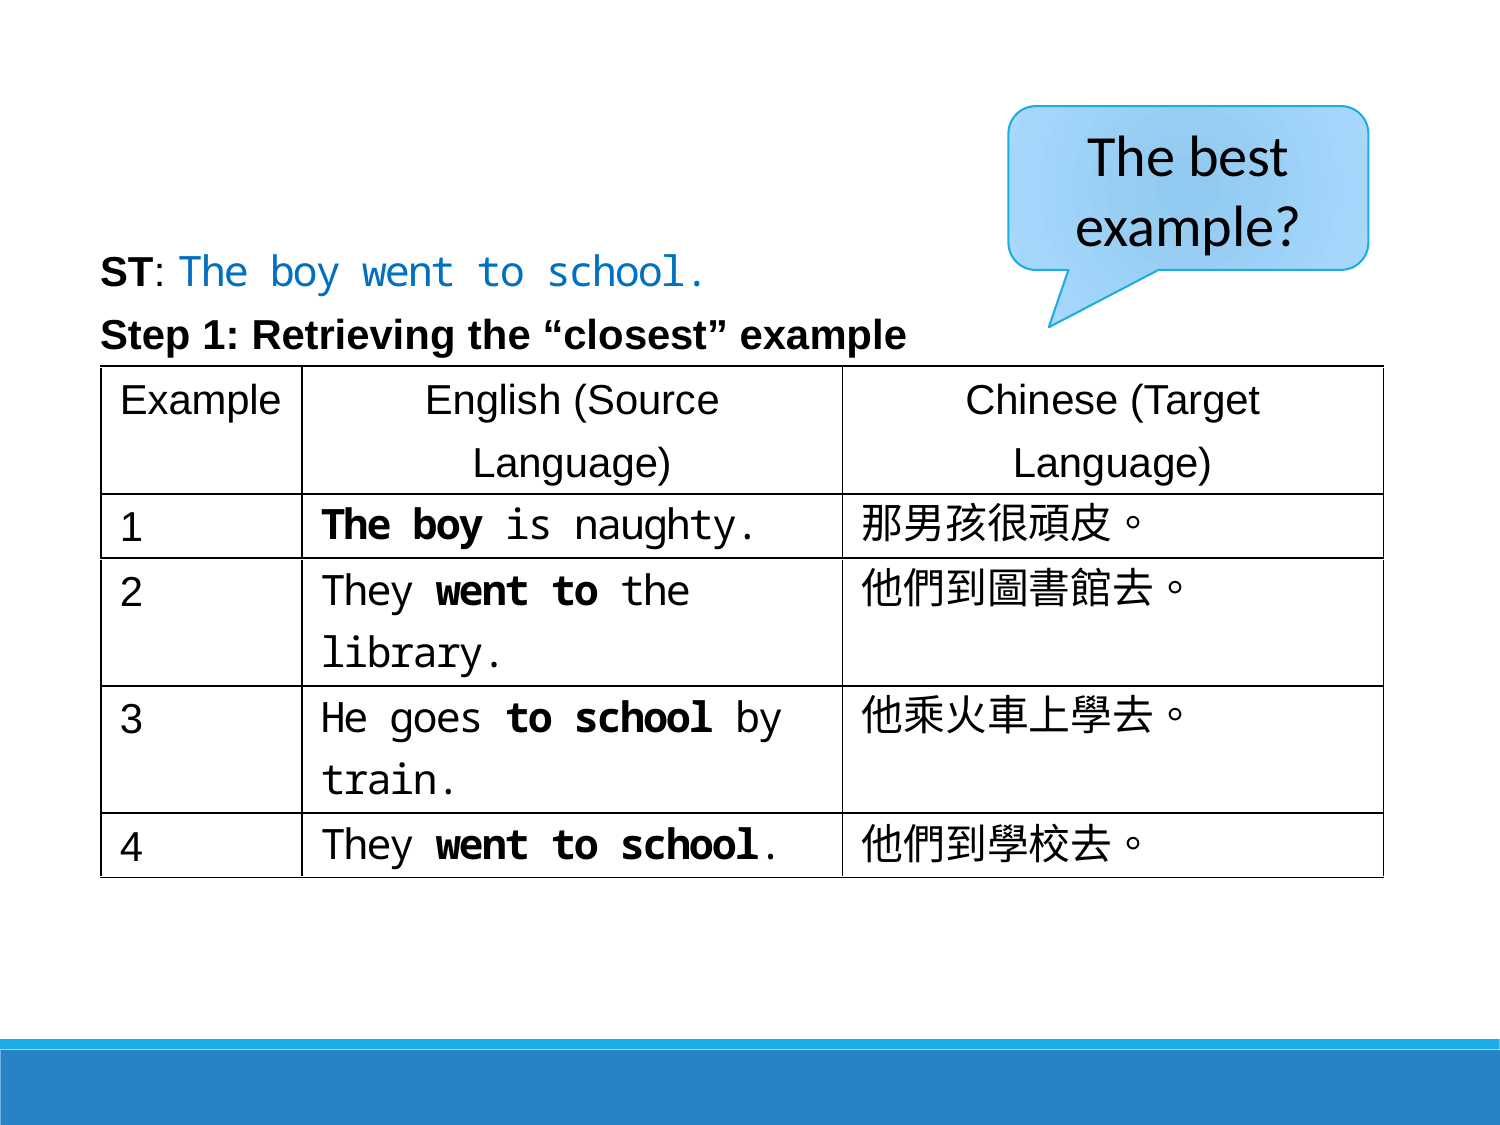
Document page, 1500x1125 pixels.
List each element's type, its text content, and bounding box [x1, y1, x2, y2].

picture [99, 239, 1500, 943]
text_box The best example? [1007, 105, 1370, 236]
